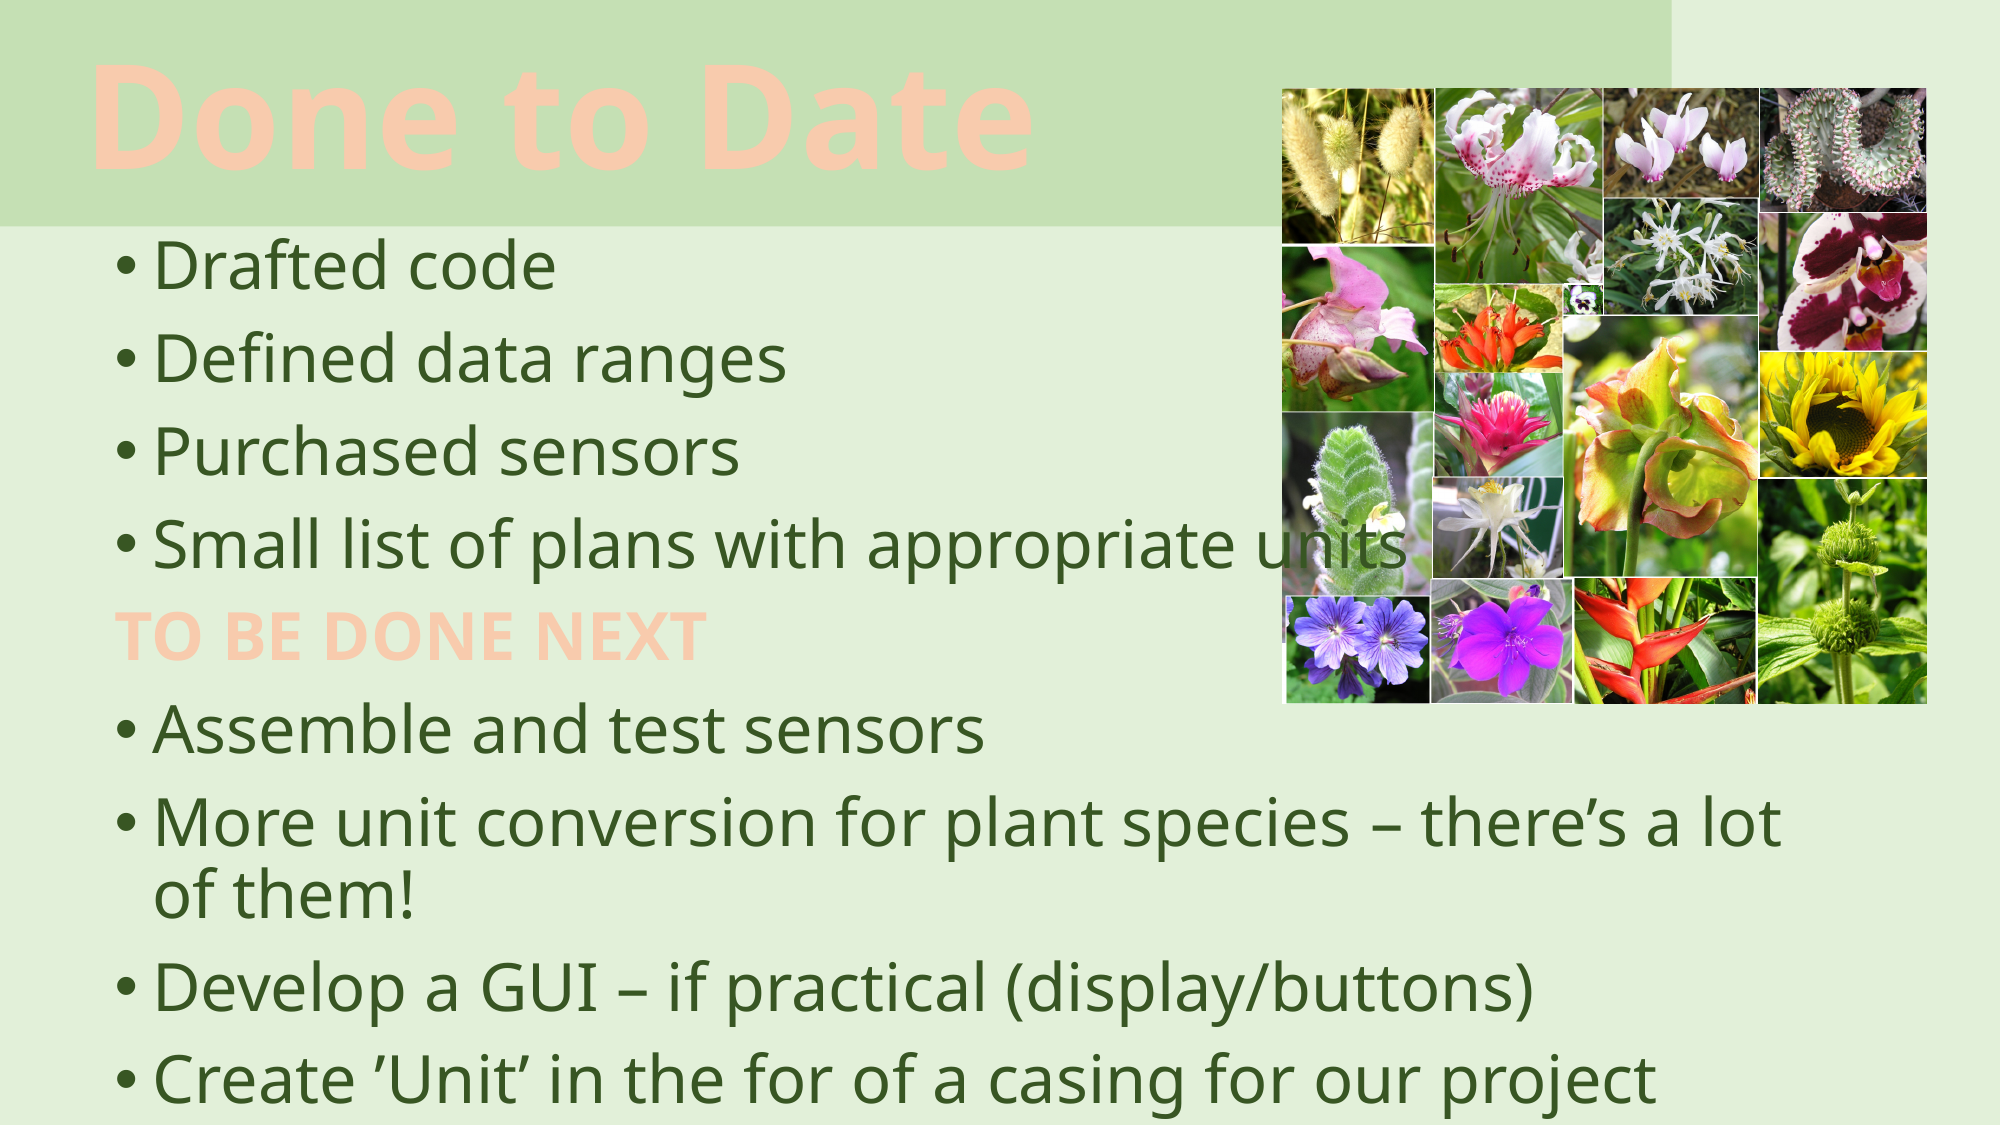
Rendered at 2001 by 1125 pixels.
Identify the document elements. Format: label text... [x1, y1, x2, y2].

picture [1282, 88, 1927, 704]
text_box [0, 0, 1673, 227]
list Drafted code Defined data ranges Purchased sensors Small list of plans with appropriate units TO BE DONE NEXT Assemble and test sensors More unit conversion for plant species – there’s a lot of them! Develop a GUI – if practical (display/buttons) Create ’Unit’ in the for of a casing for our project [99, 224, 1874, 1050]
title Done to Date [68, 57, 1599, 188]
